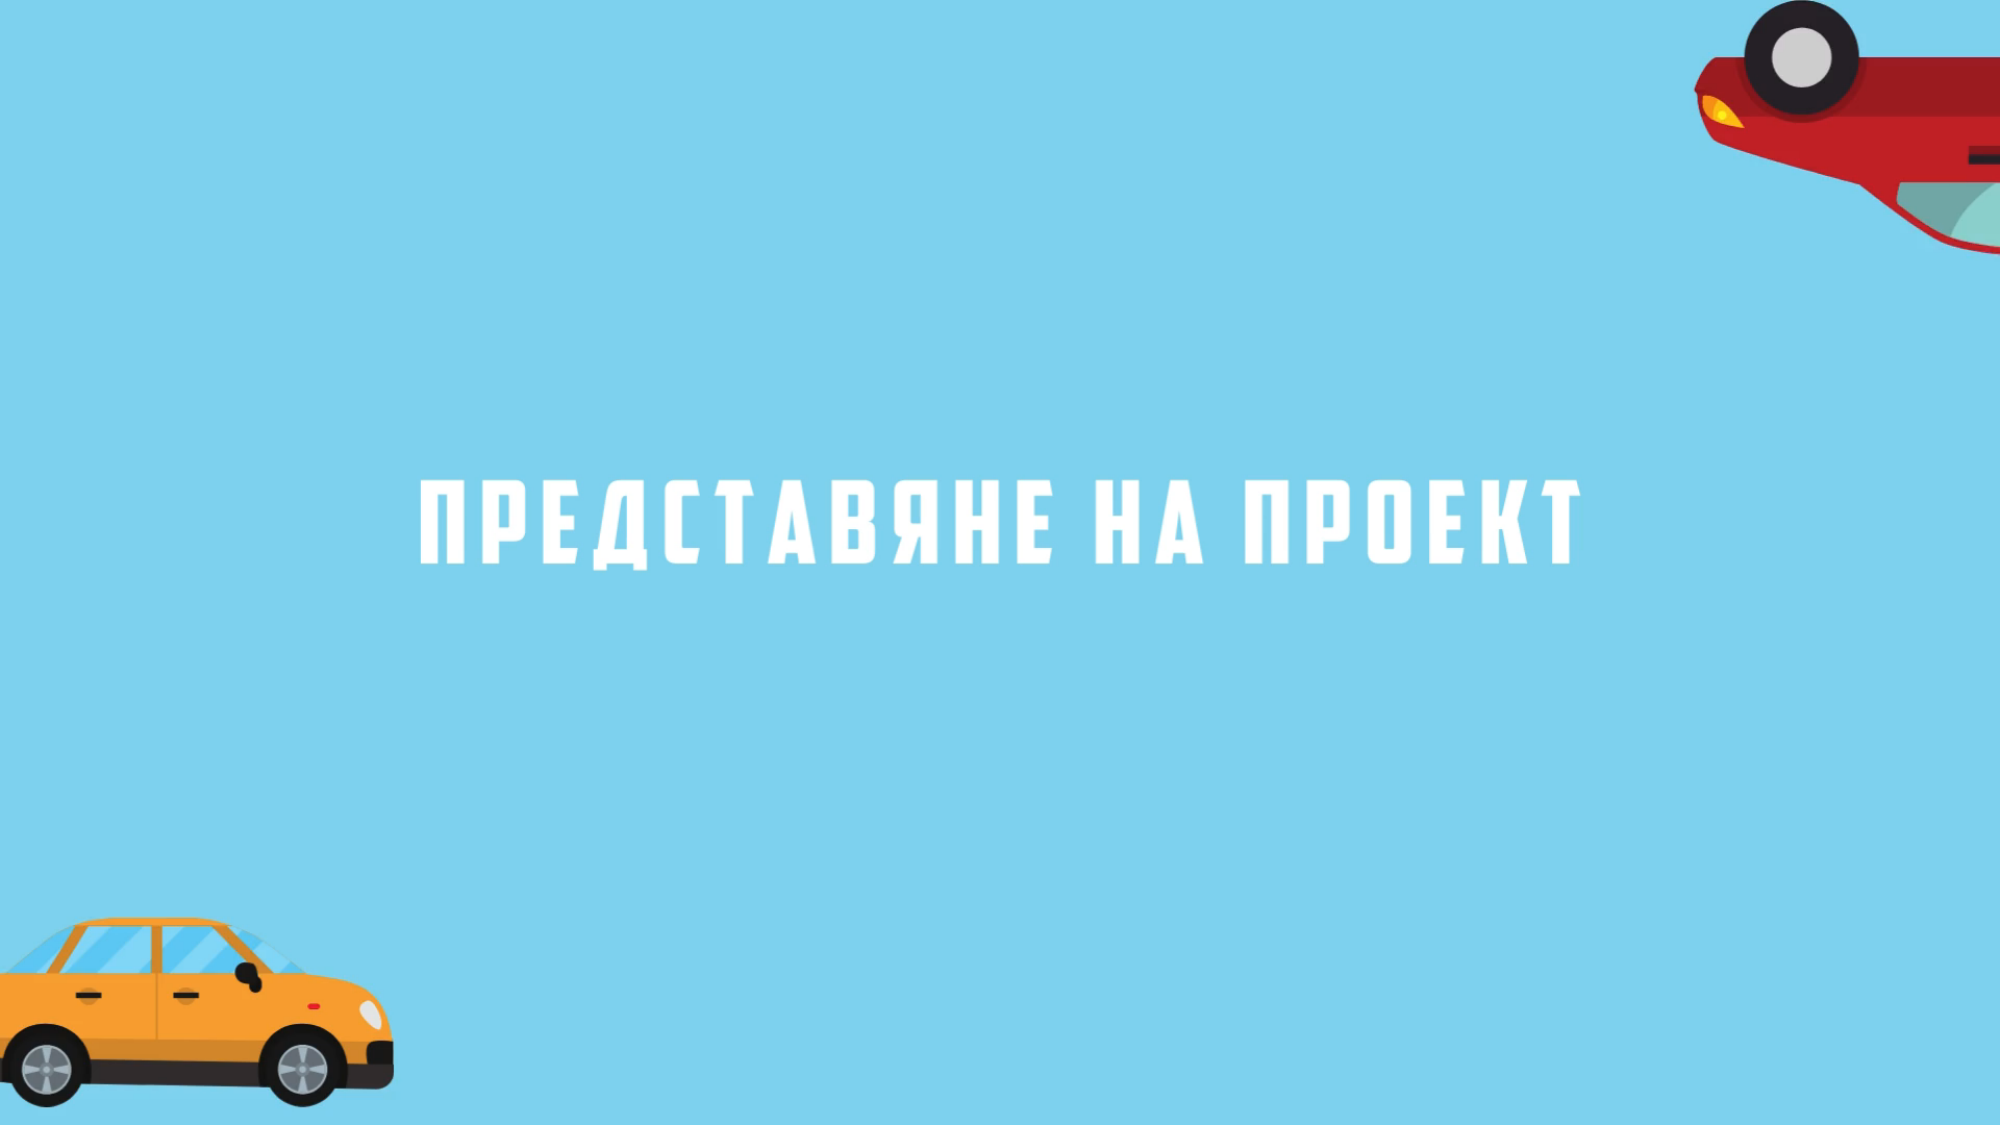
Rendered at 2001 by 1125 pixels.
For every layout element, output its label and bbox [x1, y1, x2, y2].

text_box [0, 0, 2000, 1125]
